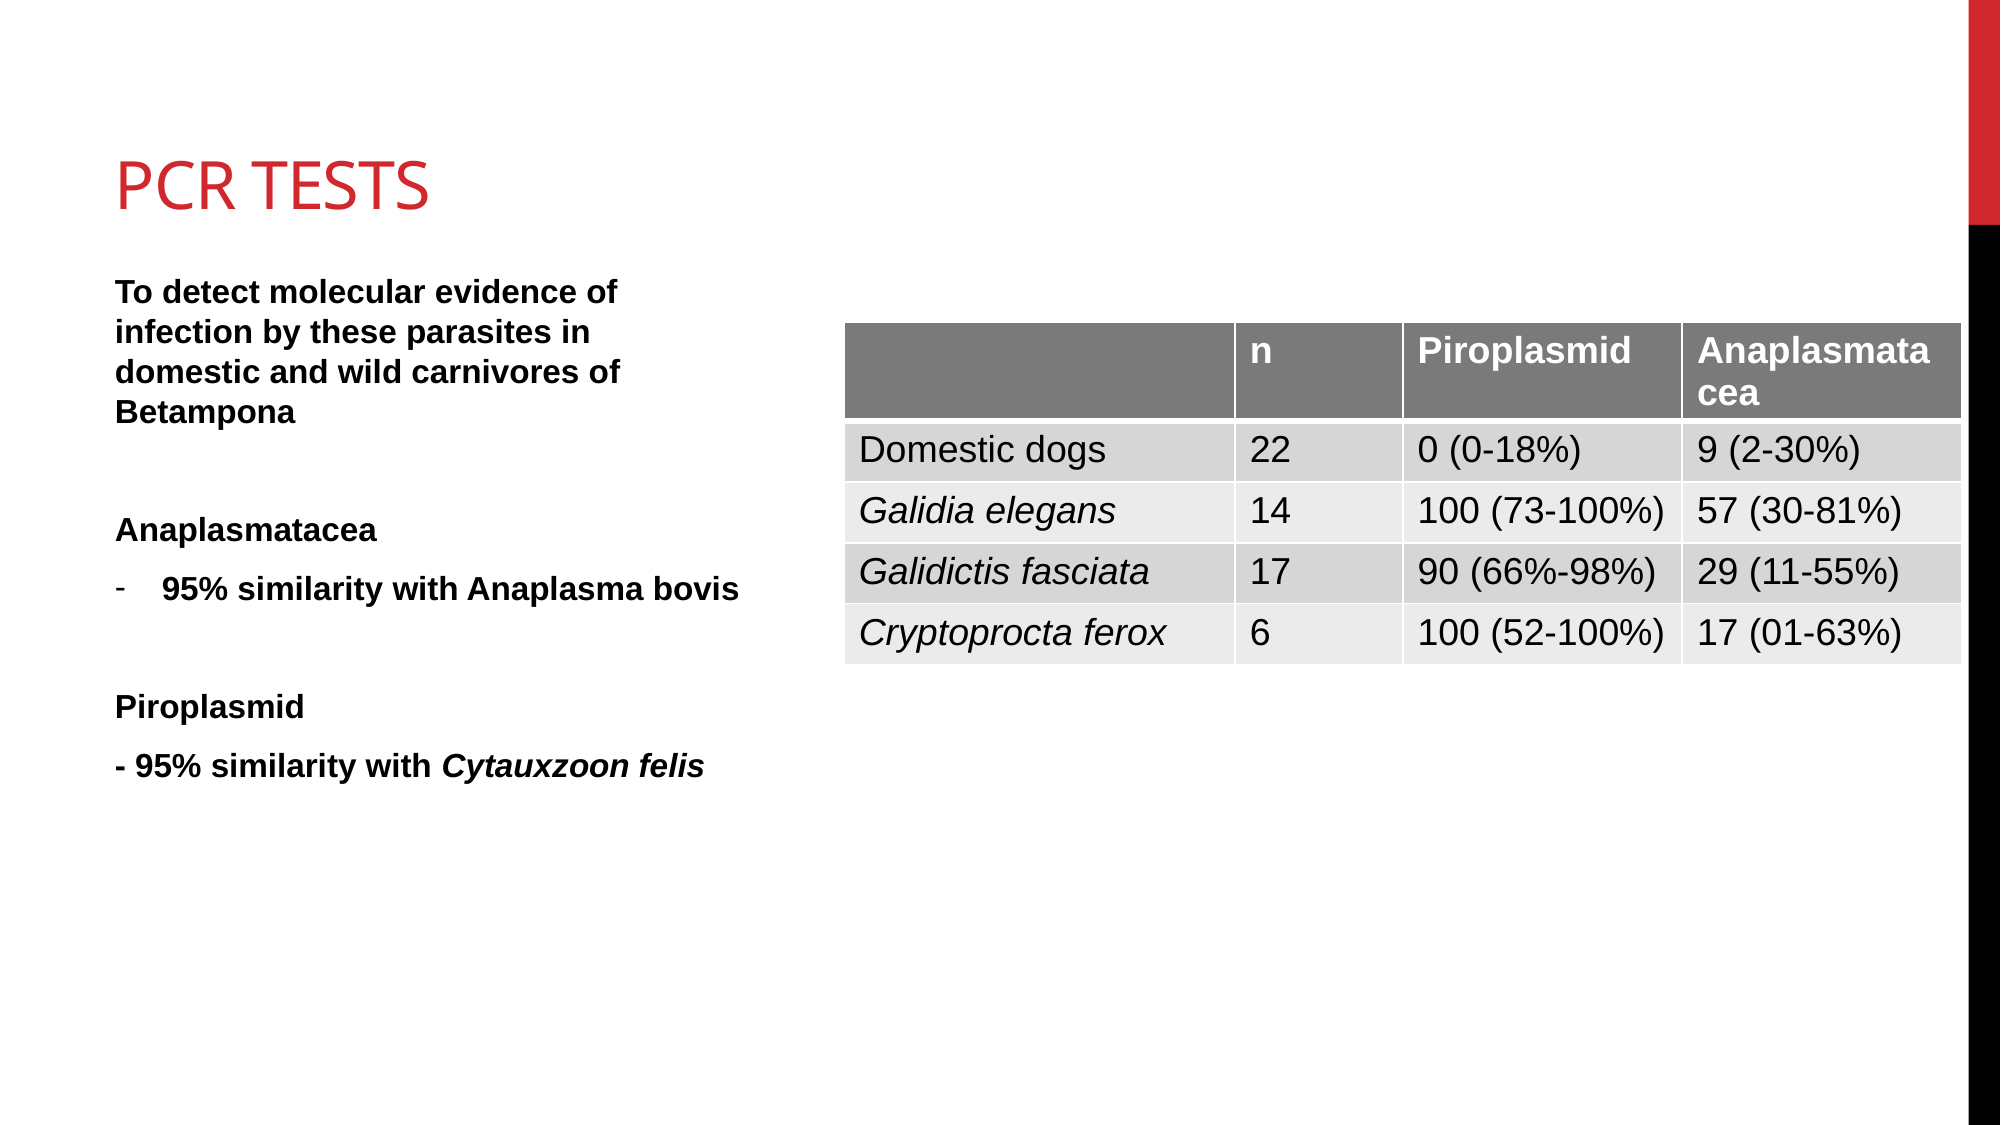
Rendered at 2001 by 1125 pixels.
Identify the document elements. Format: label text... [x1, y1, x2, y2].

table_header Anaplasmatacea [1683, 323, 1961, 418]
table_cell 9 (2-30%) [1683, 424, 1961, 481]
table_cell 17 (01-63%) [1683, 604, 1961, 664]
list To detect molecular evidence of infection by these parasites in domestic and wild carnivores of Betampona Anaplasmatacea 95% similarity with Anaplasma bovis Piroplasmid - 95% similarity with Cytauxzoon felis [99, 262, 758, 998]
table_cell 29 (11-55%) [1683, 544, 1961, 603]
table_cell Galidictis fasciata [845, 544, 1234, 603]
table_cell Domestic dogs [845, 424, 1234, 481]
table_header n [1236, 323, 1402, 418]
table_cell 17 [1236, 544, 1402, 603]
title PCR tests [99, 25, 1900, 231]
table_header Piroplasmid [1404, 323, 1681, 418]
table_cell 100 (52-100%) [1404, 604, 1681, 664]
table_cell Cryptoprocta ferox [845, 604, 1234, 664]
table_cell Galidia elegans [845, 483, 1234, 542]
table_cell 22 [1236, 424, 1402, 481]
table_cell 90 (66%-98%) [1404, 544, 1681, 603]
table_cell 0 (0-18%) [1404, 424, 1681, 481]
table_cell 100 (73-100%) [1404, 483, 1681, 542]
table_cell 6 [1236, 604, 1402, 664]
table_cell 14 [1236, 483, 1402, 542]
table_cell 57 (30-81%) [1683, 483, 1961, 542]
table_header [845, 323, 1234, 418]
